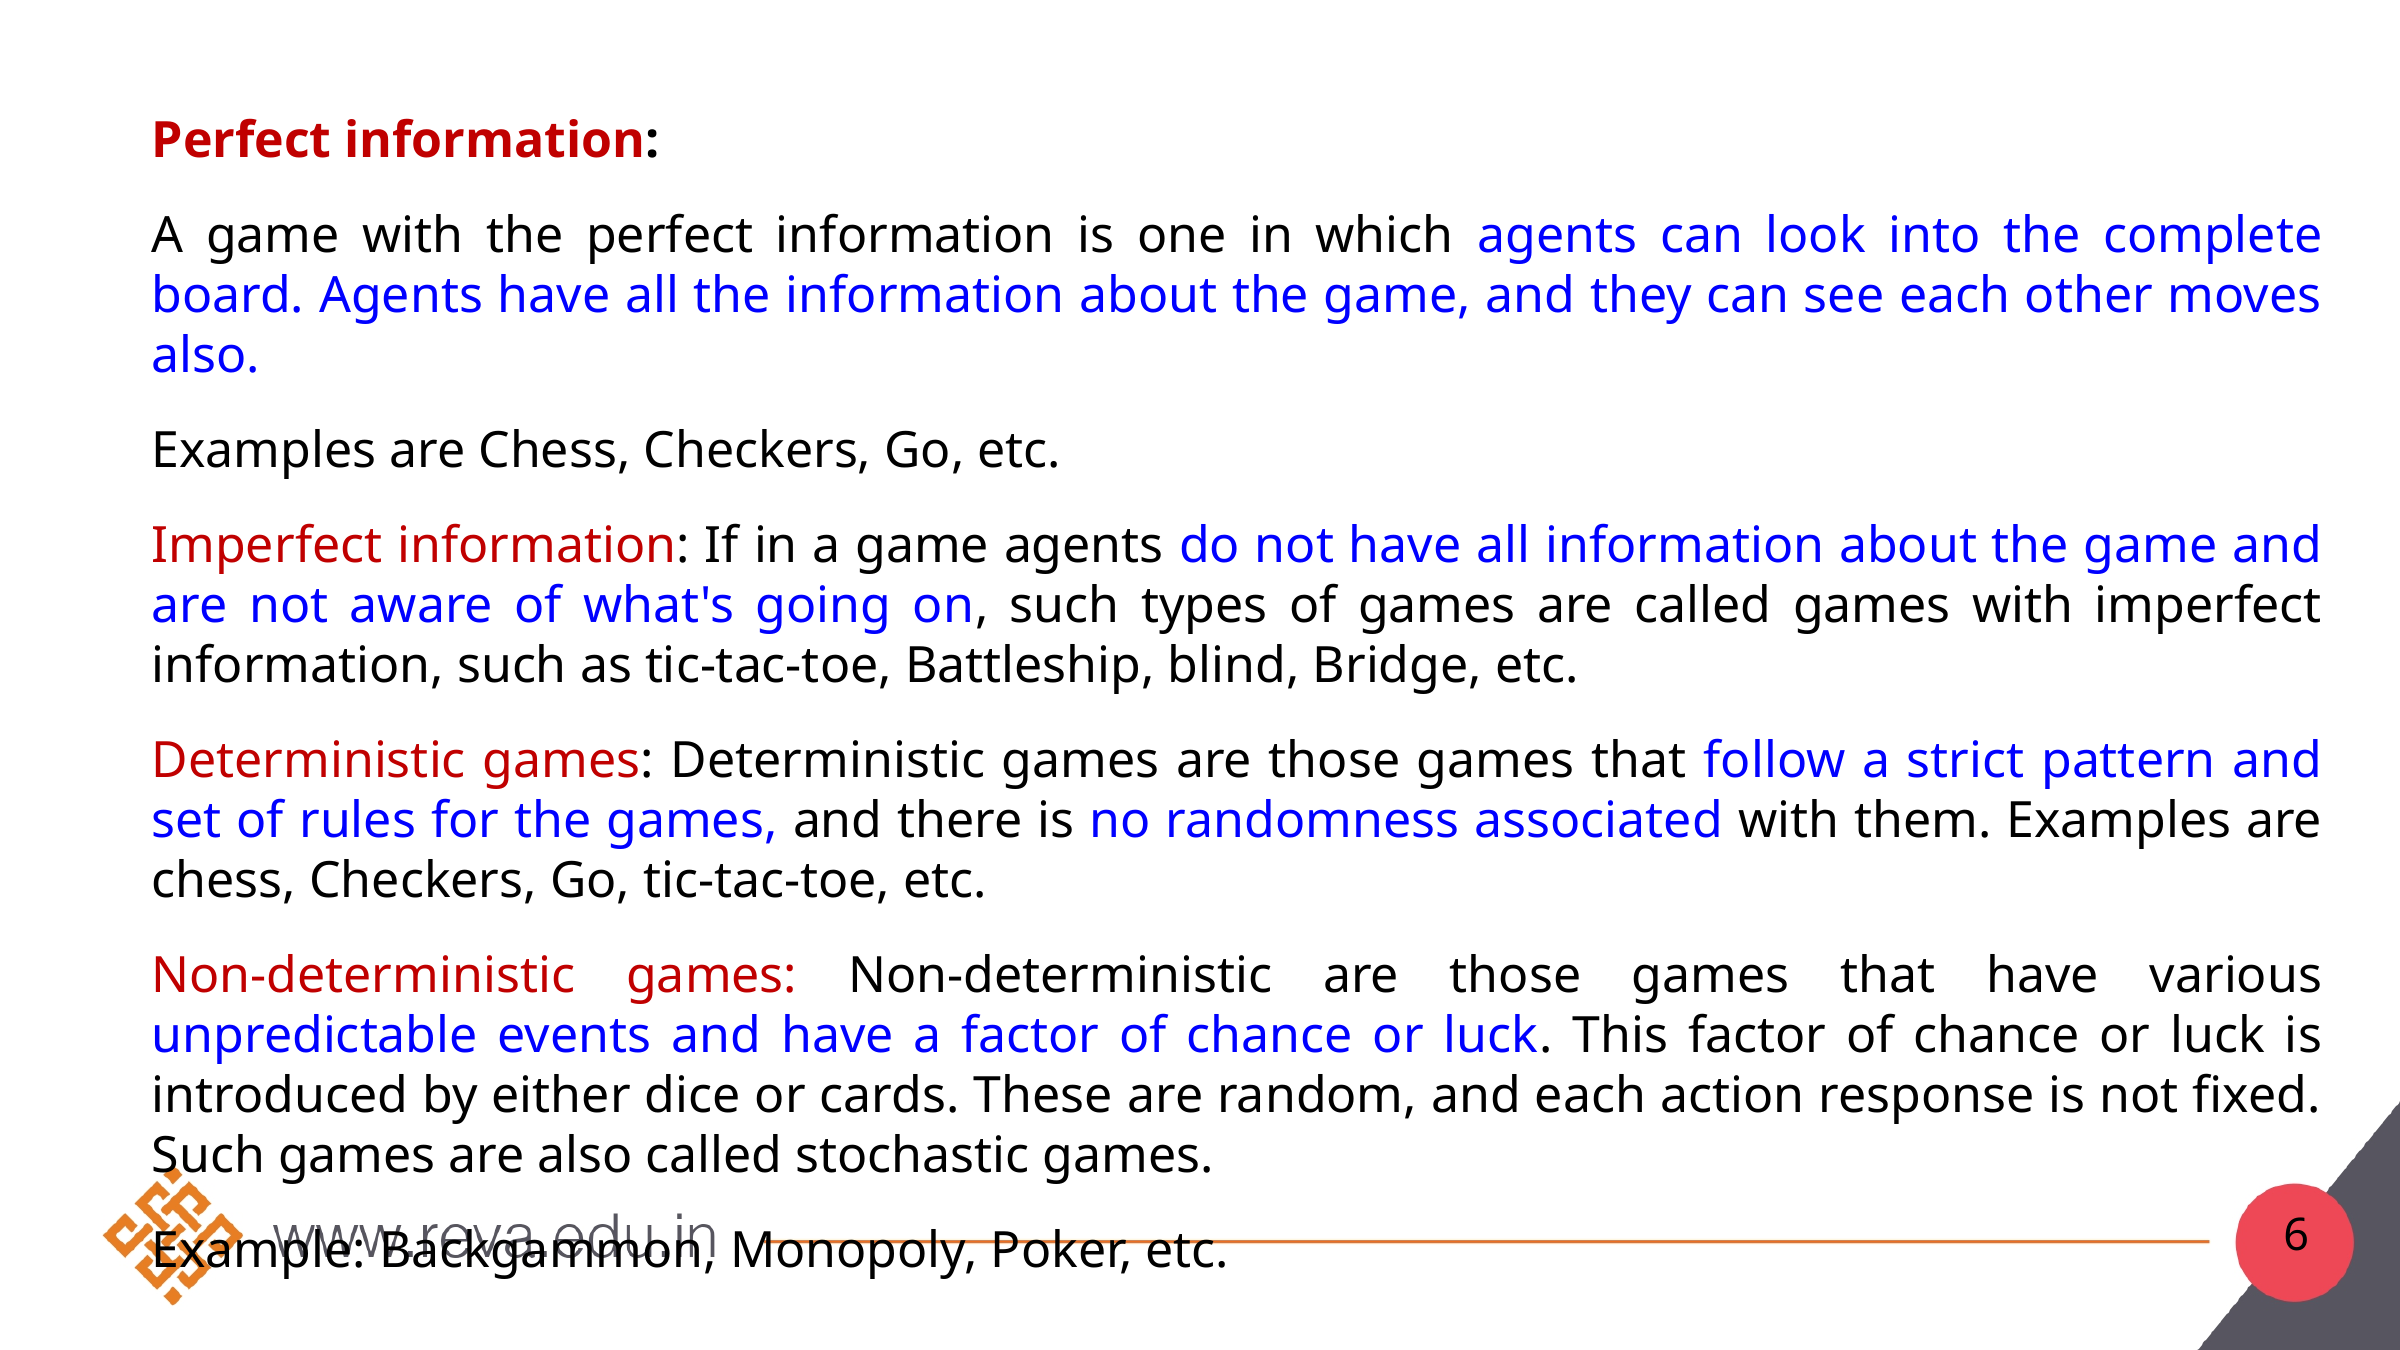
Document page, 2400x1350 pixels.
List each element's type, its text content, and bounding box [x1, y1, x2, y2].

slide_number 6 [2237, 1200, 2355, 1272]
list Perfect information: A game with the perfect information is one in which agents can look into the complete board. Agents have all the information about the game, and they can see each other moves also. Examples are Chess, Checkers, Go, etc. Imperfect information: If in a game agents do not have all information about the game and are not aware of what's going on, such types of games are called games with imperfect information, such as tic-tac-toe, Battleship, blind, Bridge, etc. Deterministic games: Deterministic games are those games that follow a strict pattern and set of rules for the games, and there is no randomness associated with them. Examples are chess, Checkers, Go, tic-tac-toe, etc. Non-deterministic games: Non-deterministic are those games that have various unpredictable events and have a factor of chance or luck. This factor of chance or luck is introduced by either dice or cards. These are random, and each action response is not fixed. Such games are also called stochastic games. Example: Backgammon, Monopoly, Poker, etc. [136, 99, 2338, 951]
picture [0, 0, 2400, 1350]
